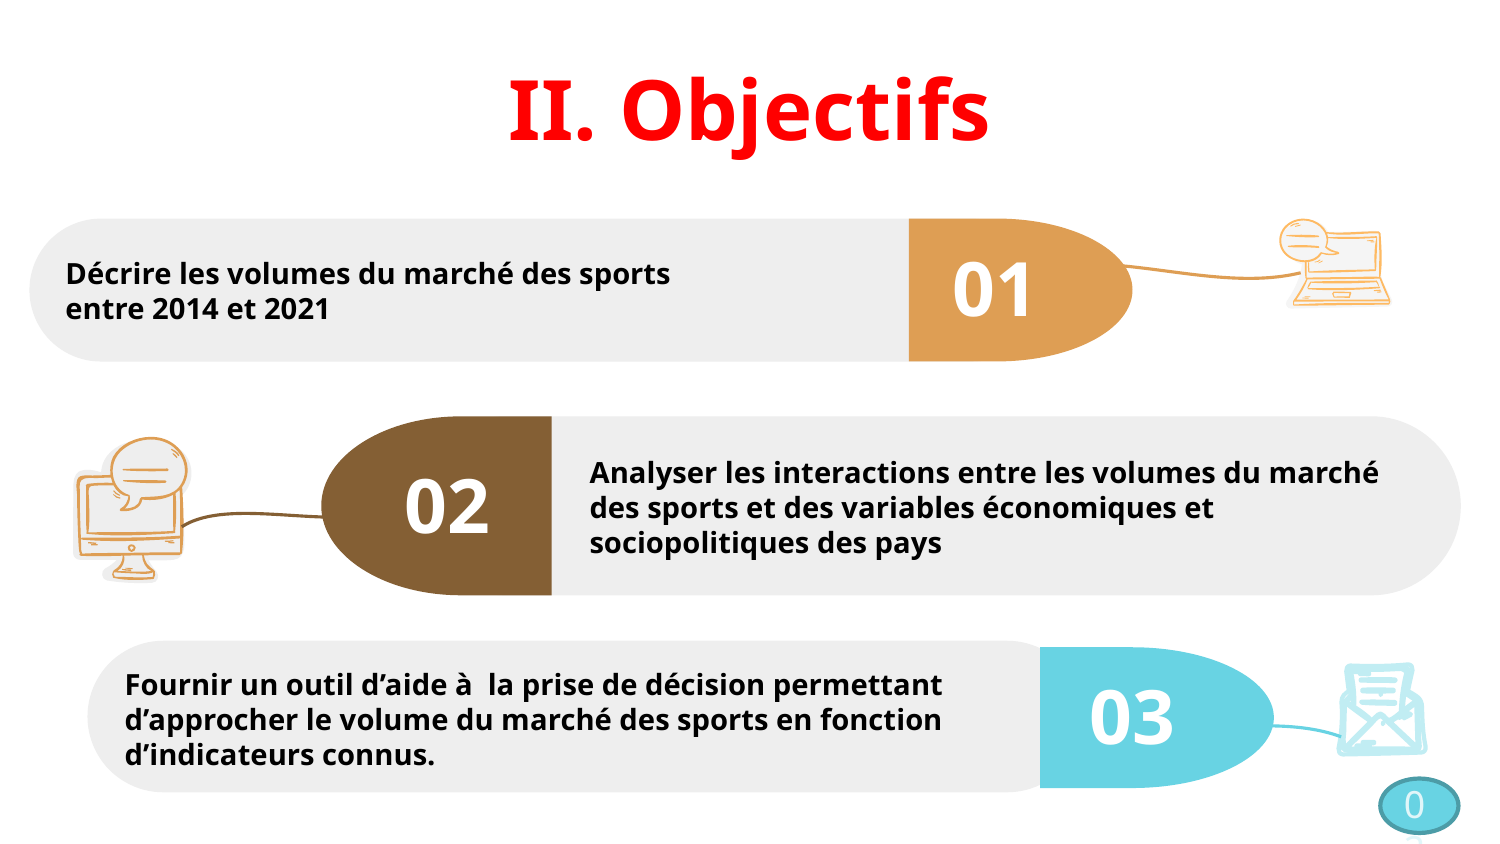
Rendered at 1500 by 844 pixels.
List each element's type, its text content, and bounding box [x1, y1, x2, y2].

text_box Fournir un outil d’aide à la prise de décision permettant d’approcher le volume du marché des sports en fonction d’indicateurs connus. [87, 640, 1040, 793]
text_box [1303, 218, 1394, 309]
text_box [1378, 785, 1389, 826]
text_box [1163, 725, 1332, 737]
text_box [29, 218, 1301, 362]
text_box 03 [1065, 654, 1200, 734]
text_box [1040, 647, 1269, 789]
title II. Objectifs [51, 60, 1449, 155]
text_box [72, 436, 176, 584]
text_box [1337, 664, 1427, 755]
text_box 02 [1389, 773, 1461, 844]
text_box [181, 416, 1461, 596]
text_box [1200, 655, 1274, 729]
